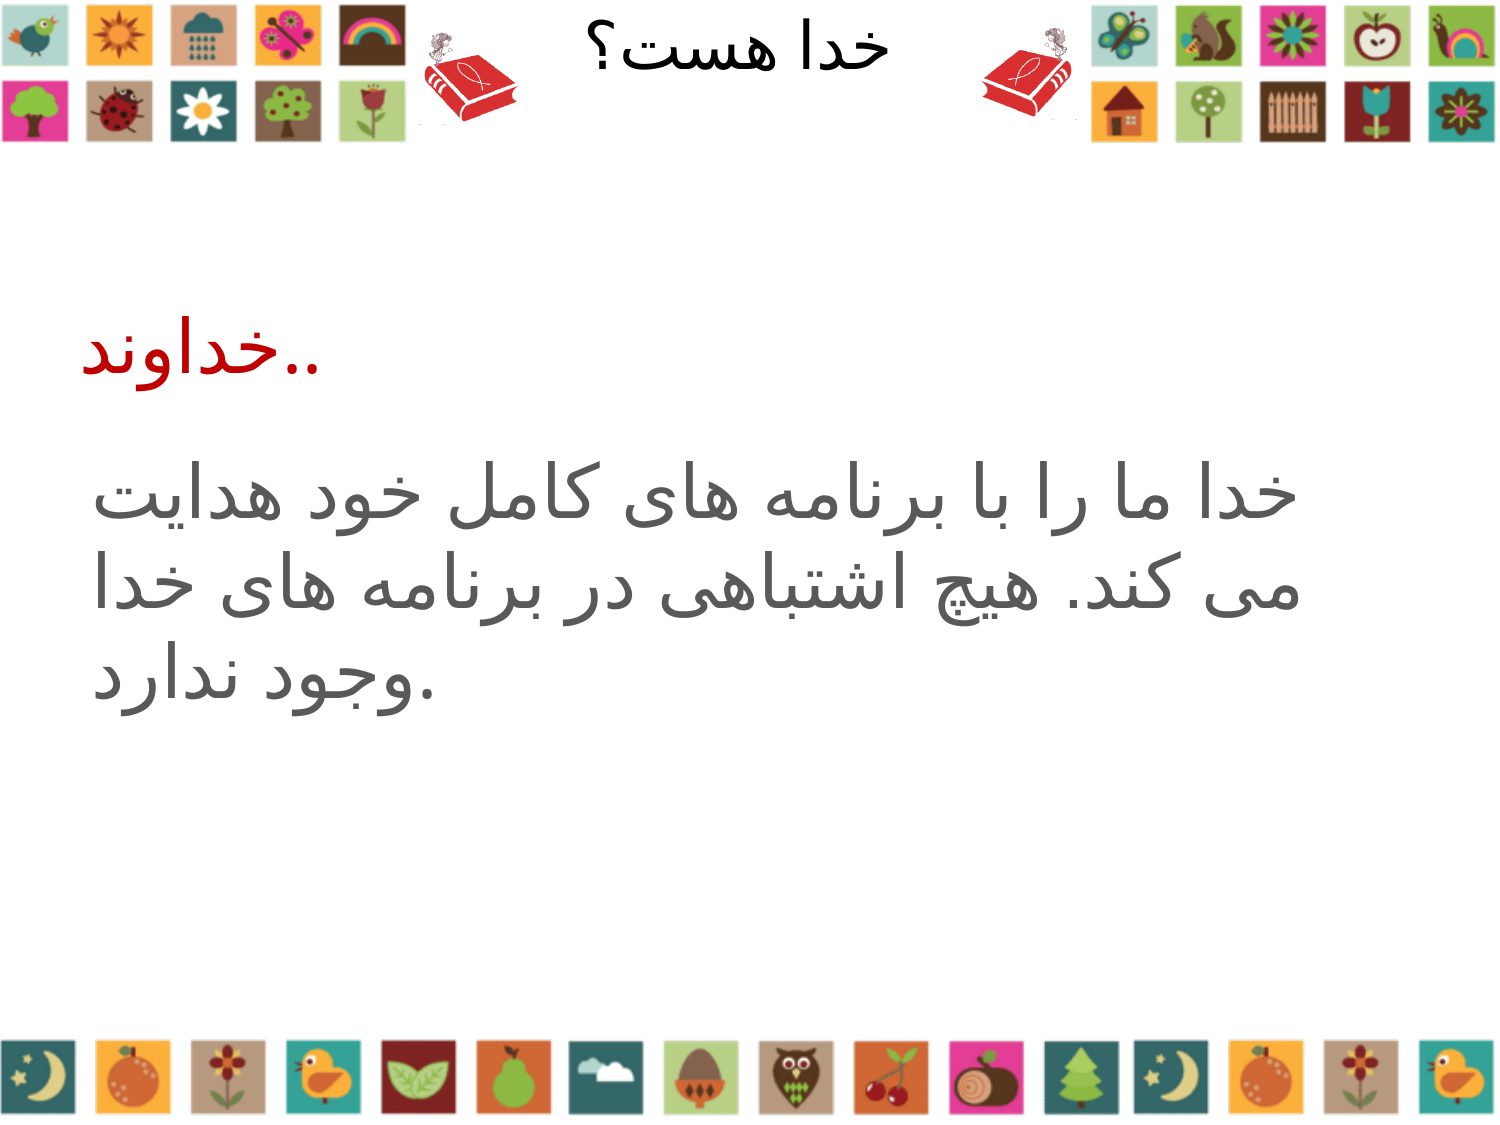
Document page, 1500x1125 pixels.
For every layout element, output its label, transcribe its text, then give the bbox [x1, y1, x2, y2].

picture [0, 3, 550, 150]
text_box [0, 1028, 1500, 1118]
text_box خدا هست؟ [414, 0, 1080, 91]
text_box خدا ما را با برنامه های کامل خود هدایت می کند. هیچ اشتباهی در برنامه های خدا وجود ندارد. [76, 436, 1424, 722]
picture [950, 3, 1500, 150]
text_box خداوند.. [64, 290, 1412, 396]
